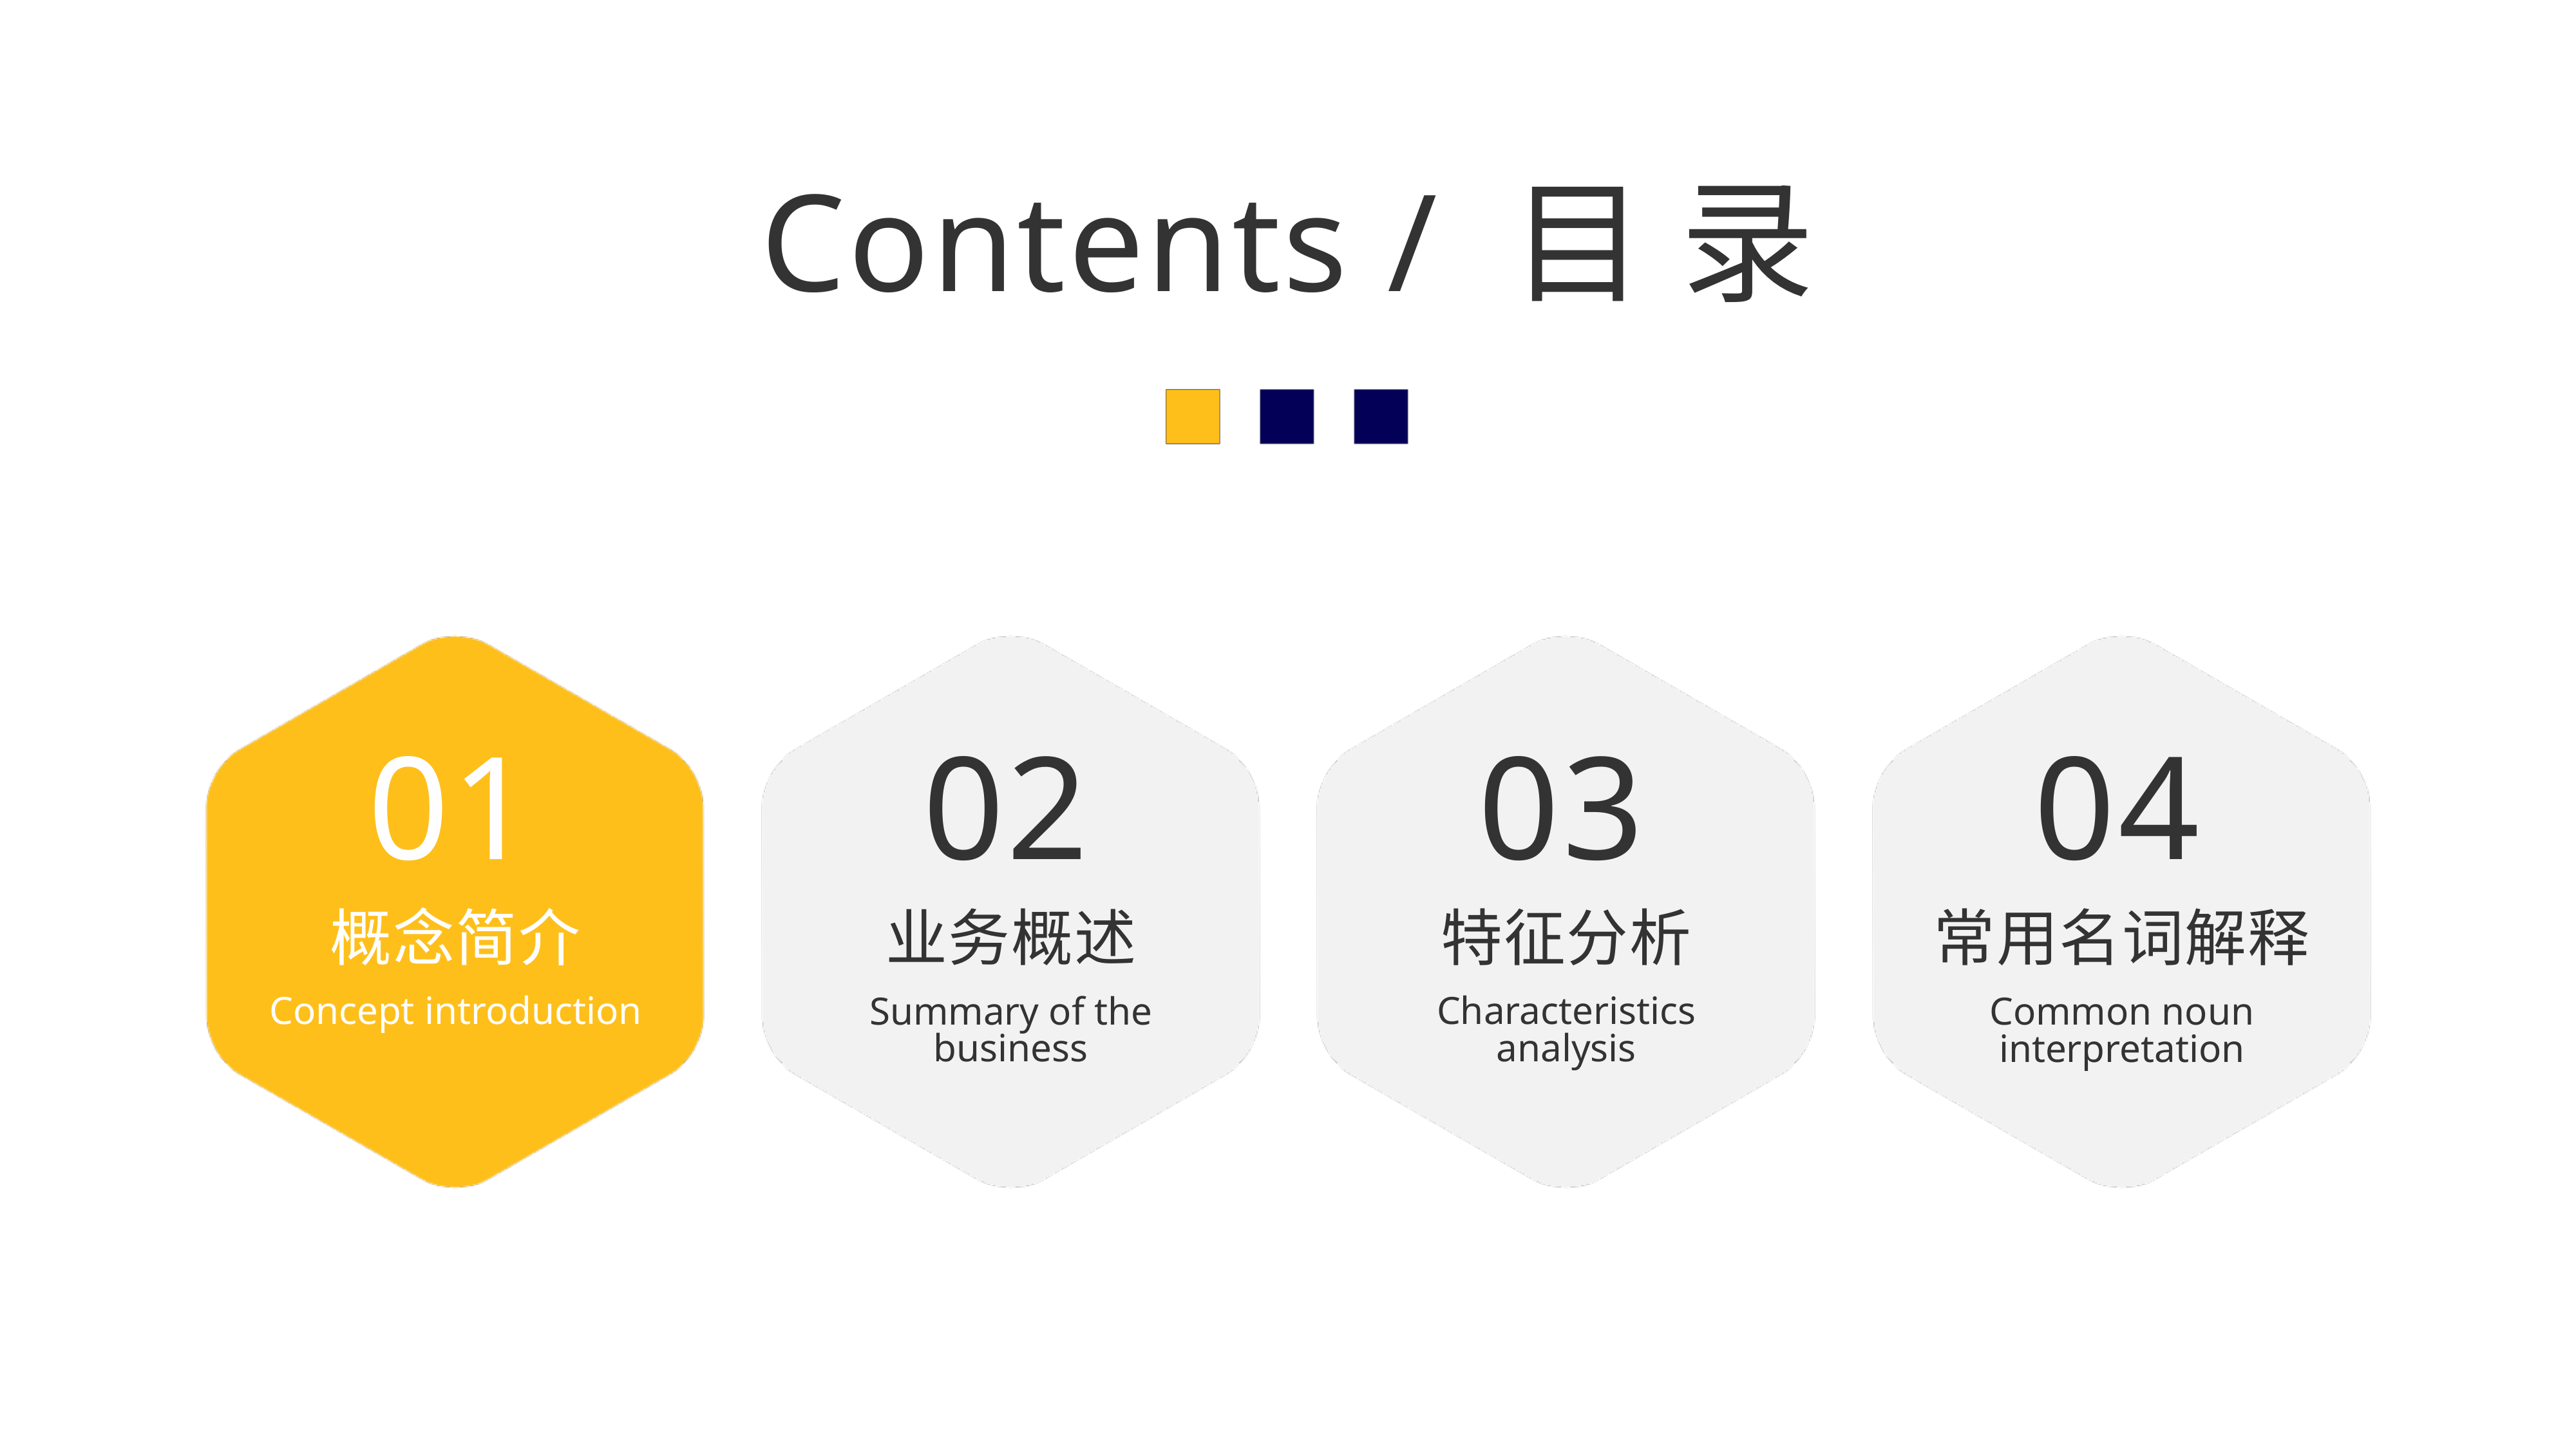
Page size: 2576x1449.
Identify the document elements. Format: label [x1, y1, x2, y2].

picture [1871, 634, 2372, 1191]
picture [1316, 634, 1817, 1191]
picture [205, 634, 706, 1191]
text_box [516, 187, 2060, 447]
picture [761, 634, 1262, 1191]
